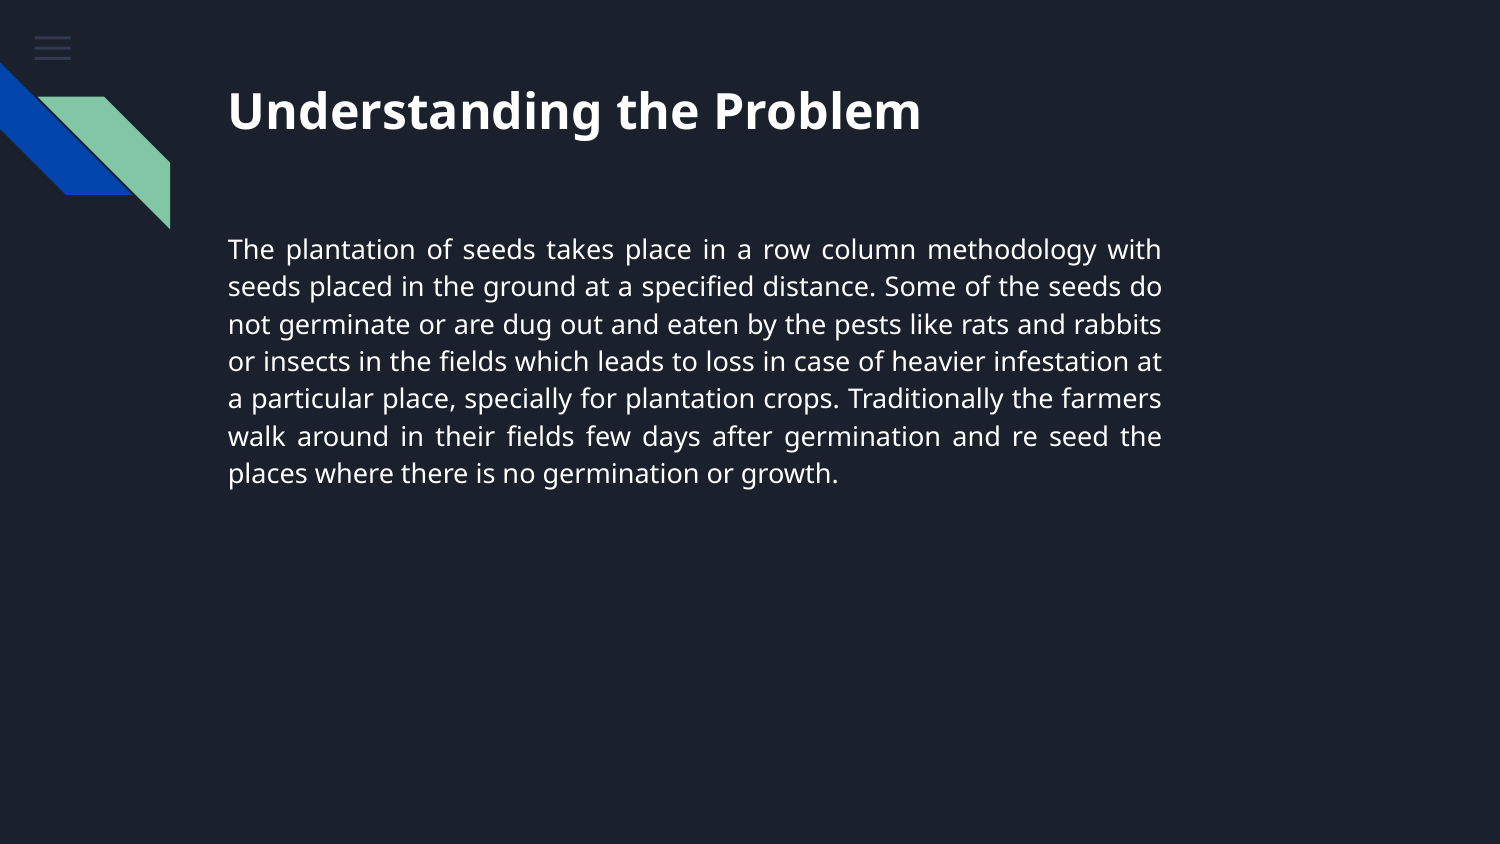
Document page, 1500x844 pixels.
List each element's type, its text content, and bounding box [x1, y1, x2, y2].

title Understanding the Problem [212, 64, 1368, 161]
list The plantation of seeds takes place in a row column methodology with seeds placed in the ground at a specified distance. Some of the seeds do not germinate or are dug out and eaten by the pests like rats and rabbits or insects in the fields which leads to loss in case of heavier infestation at a particular place, specially for plantation crops. Traditionally the farmers walk around in their fields few days after germination and re seed the places where there is no germination or growth. [212, 212, 1177, 781]
